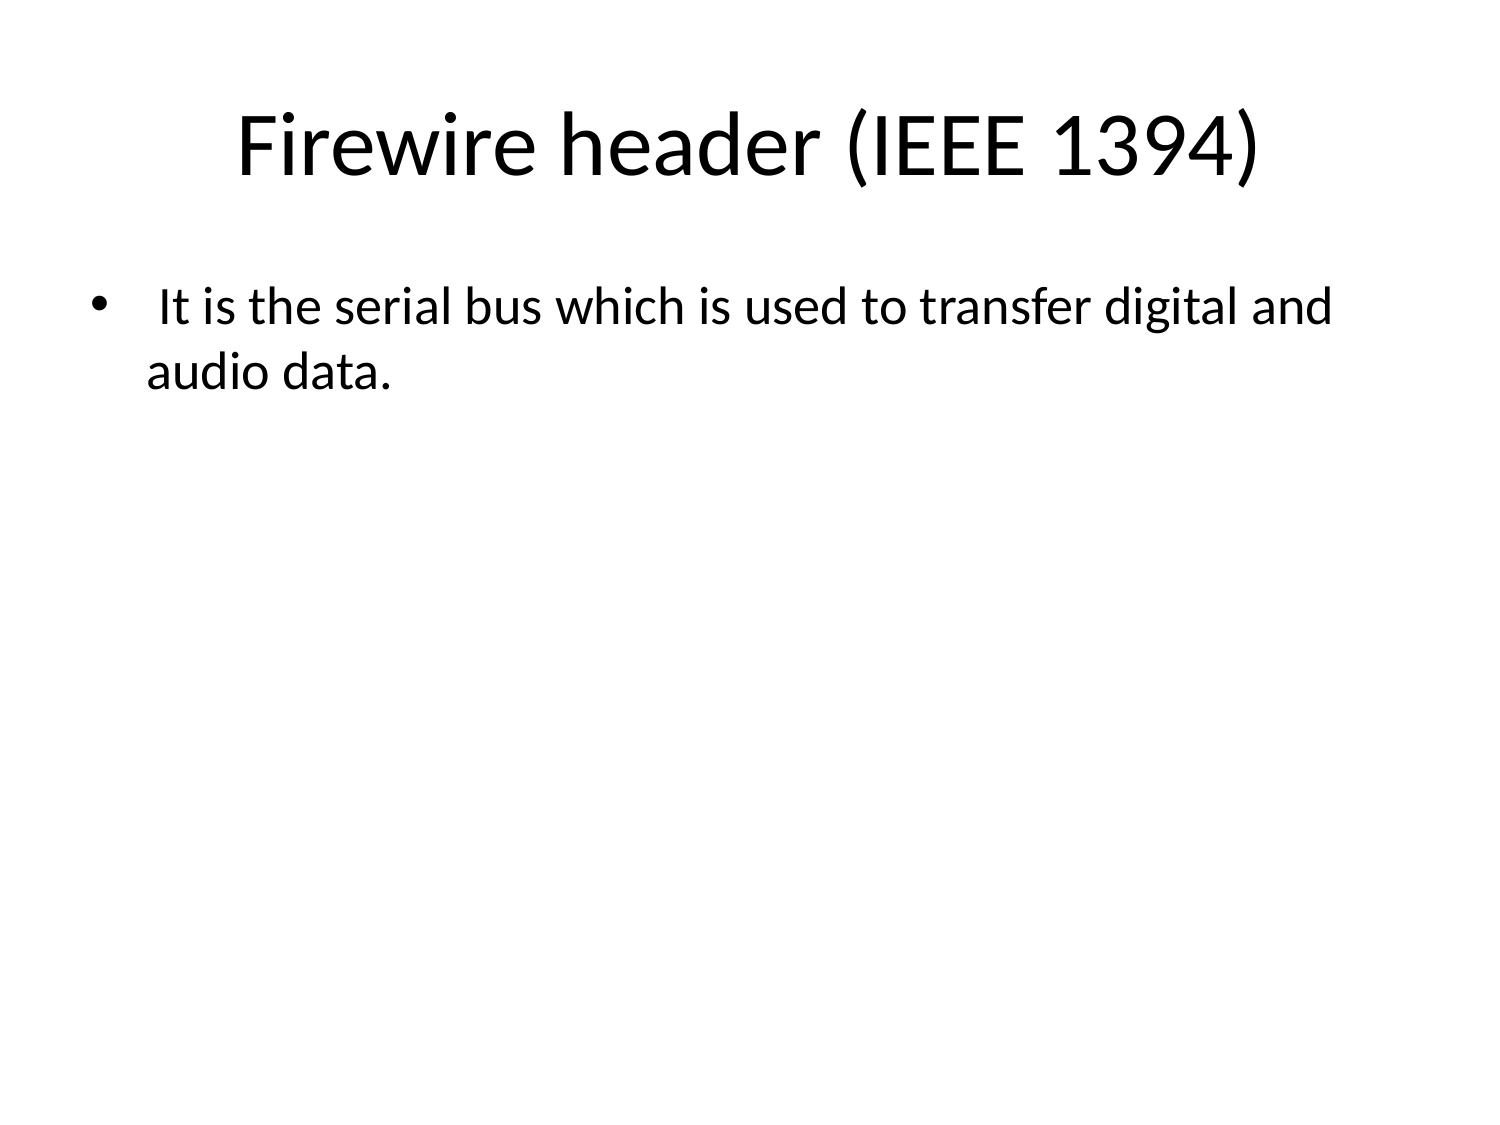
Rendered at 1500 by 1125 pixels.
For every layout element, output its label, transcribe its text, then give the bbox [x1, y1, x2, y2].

title Firewire header (IEEE 1394) [75, 45, 1425, 233]
list It is the serial bus which is used to transfer digital and audio data. [75, 262, 1425, 1005]
